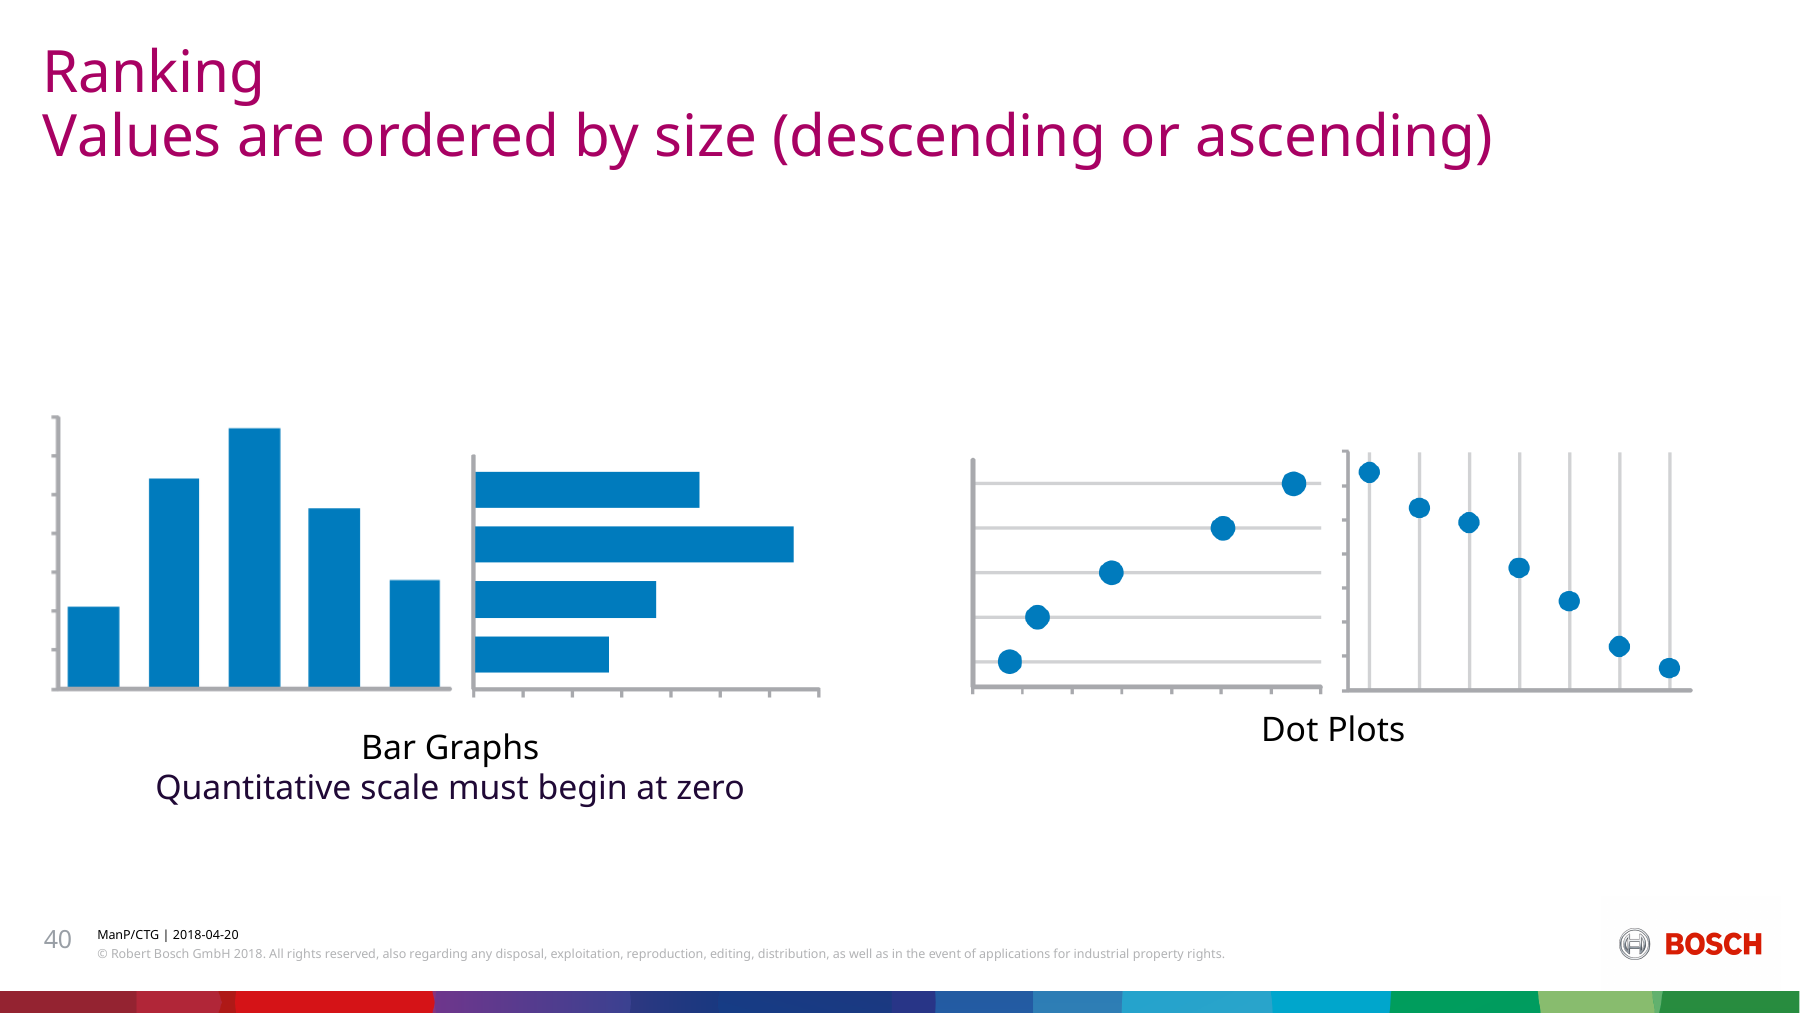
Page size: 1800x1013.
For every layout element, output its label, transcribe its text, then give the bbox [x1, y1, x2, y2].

picture [456, 445, 834, 707]
picture [0, 991, 1272, 1013]
picture [1333, 441, 1697, 702]
text_box Bar Graphs Quantitative scale must begin at zero [80, 717, 821, 814]
text_box © Robert Bosch GmbH 2018. All rights reserved, also regarding any disposal, exploitation, reproduction, editing, distribution, as well as in the event of applications for industrial property rights. [97, 944, 1599, 980]
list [37, 404, 457, 700]
picture [1390, 991, 1800, 1013]
picture [956, 441, 1328, 701]
text_box Dot Plots [963, 700, 1704, 756]
text_box Ranking [42, 42, 1758, 106]
text_box ManP/CTG | 2018-04-20 [97, 925, 1599, 944]
title Values are ordered by size (descending or ascending) [42, 106, 1758, 170]
text_box 40 [43, 923, 92, 991]
